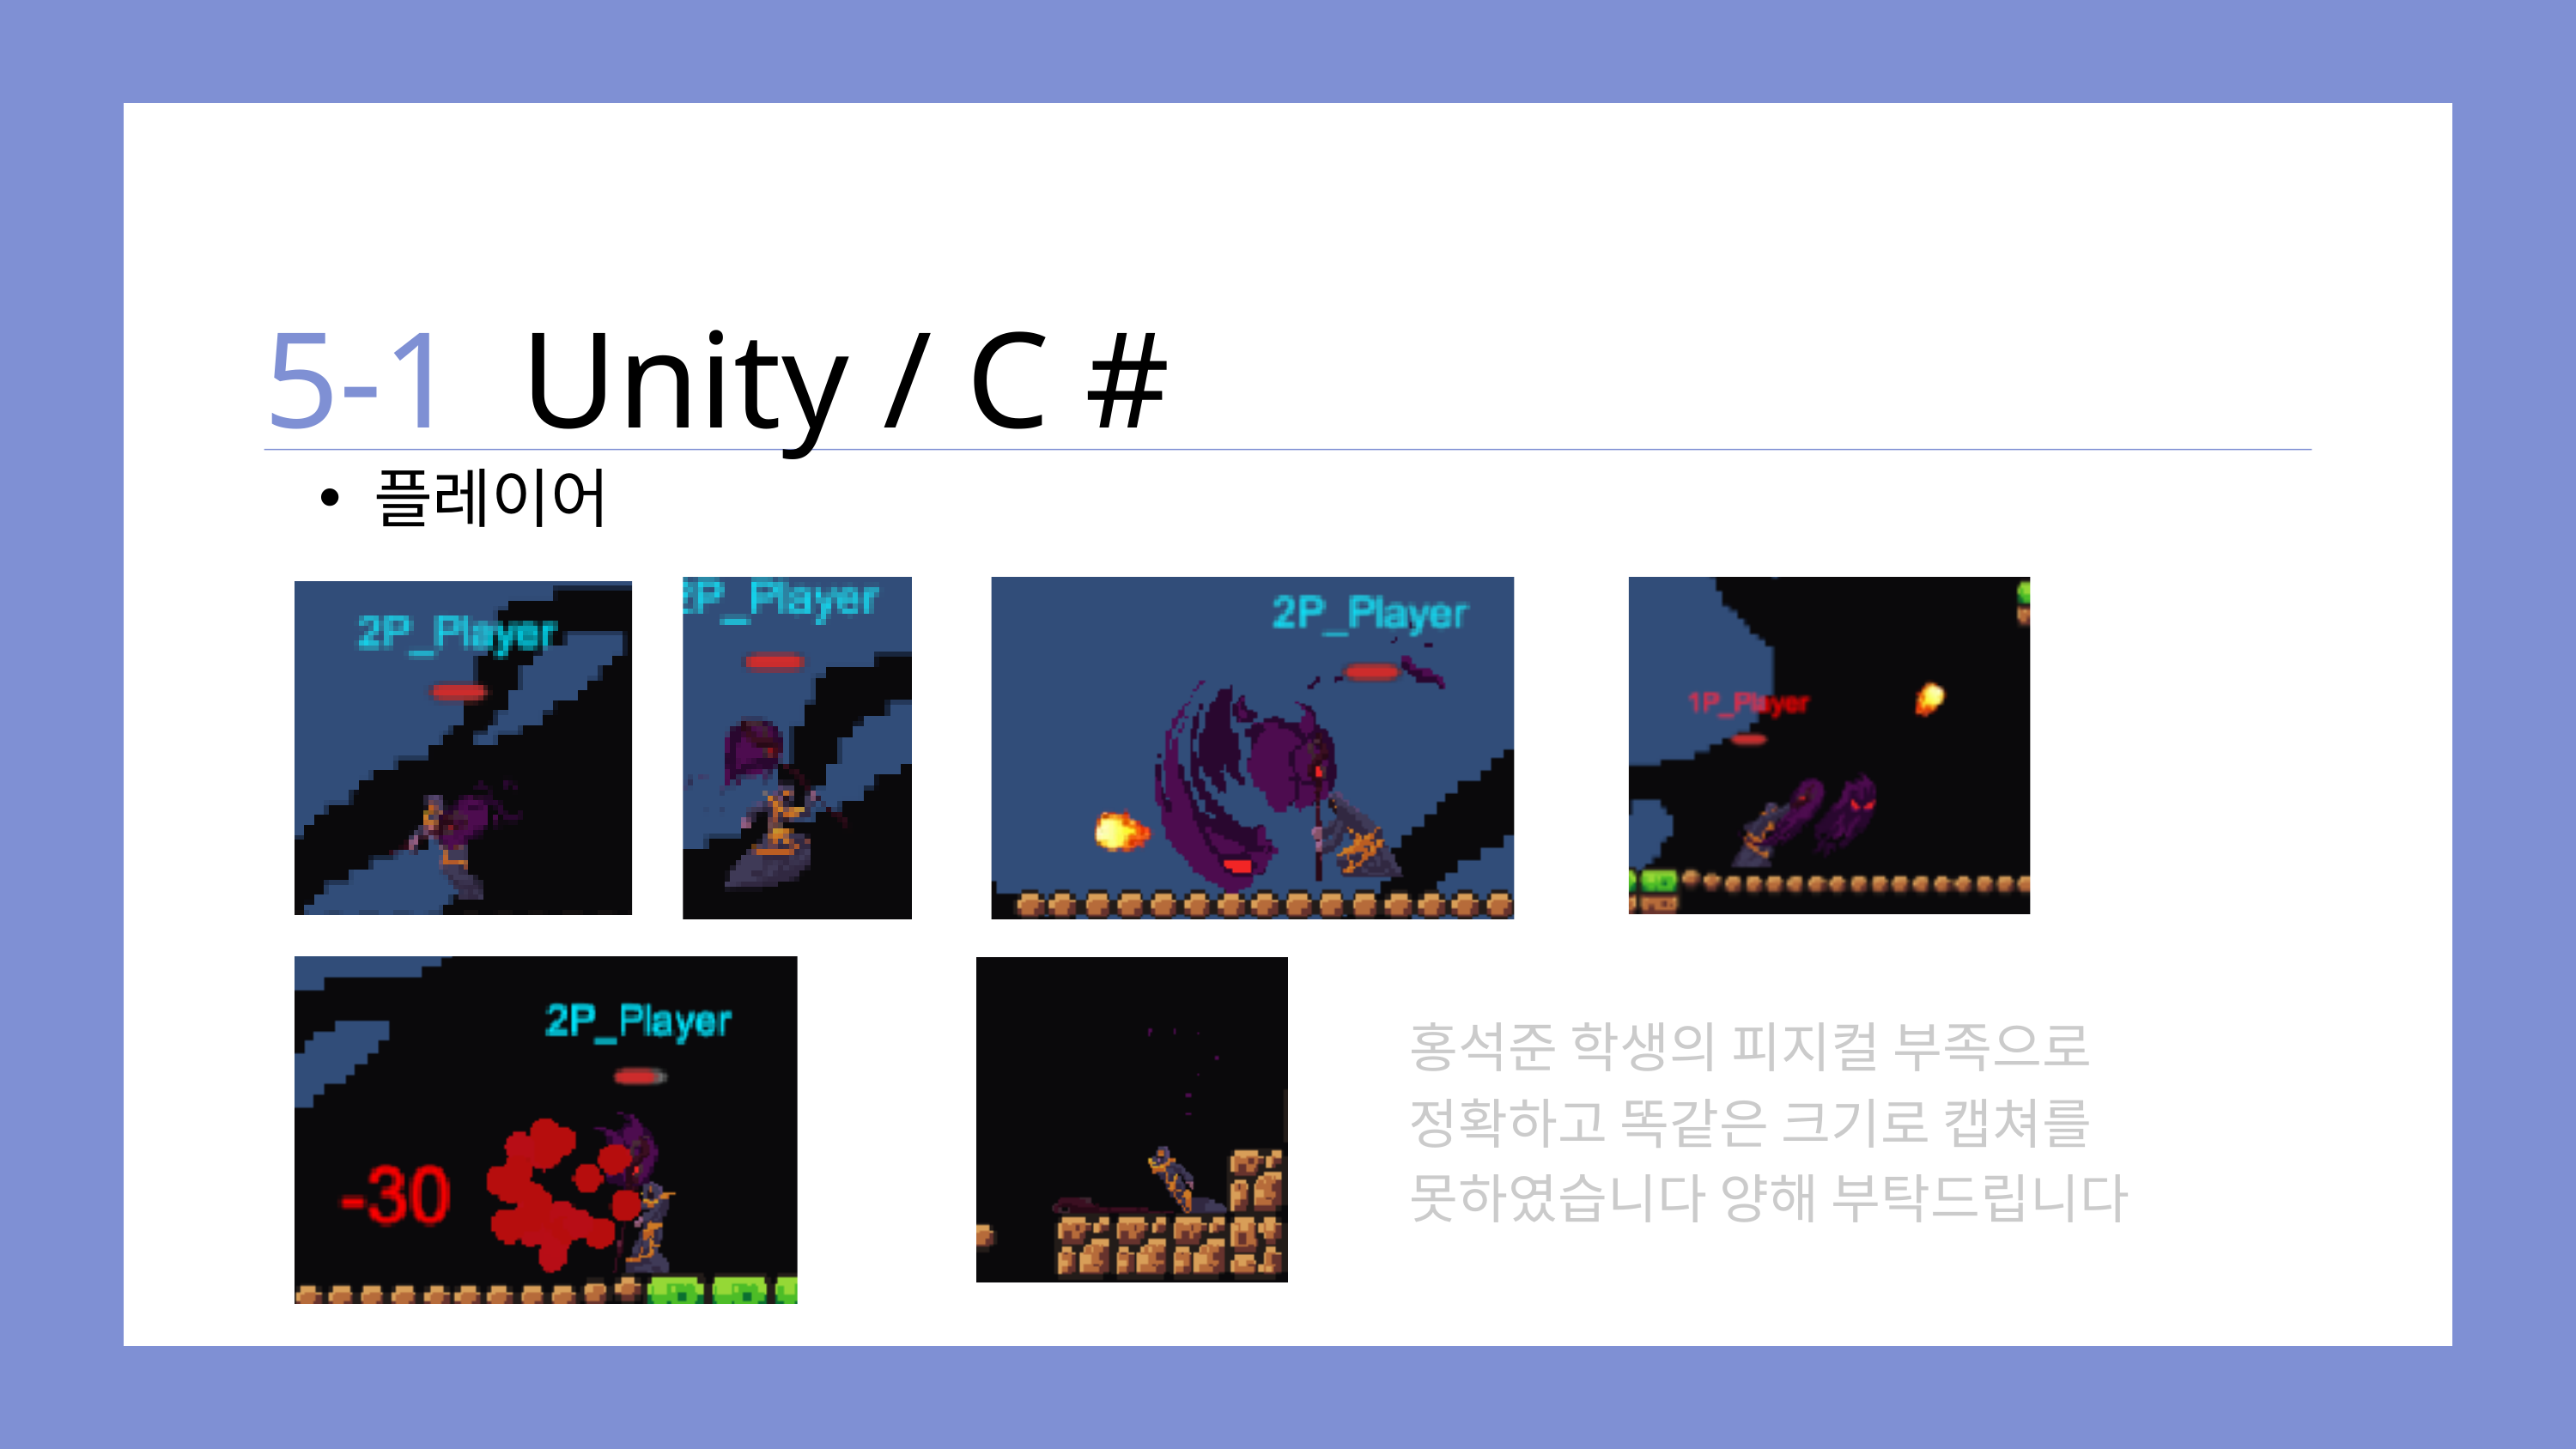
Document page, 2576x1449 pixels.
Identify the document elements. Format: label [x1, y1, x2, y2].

text_box [123, 102, 2453, 1346]
